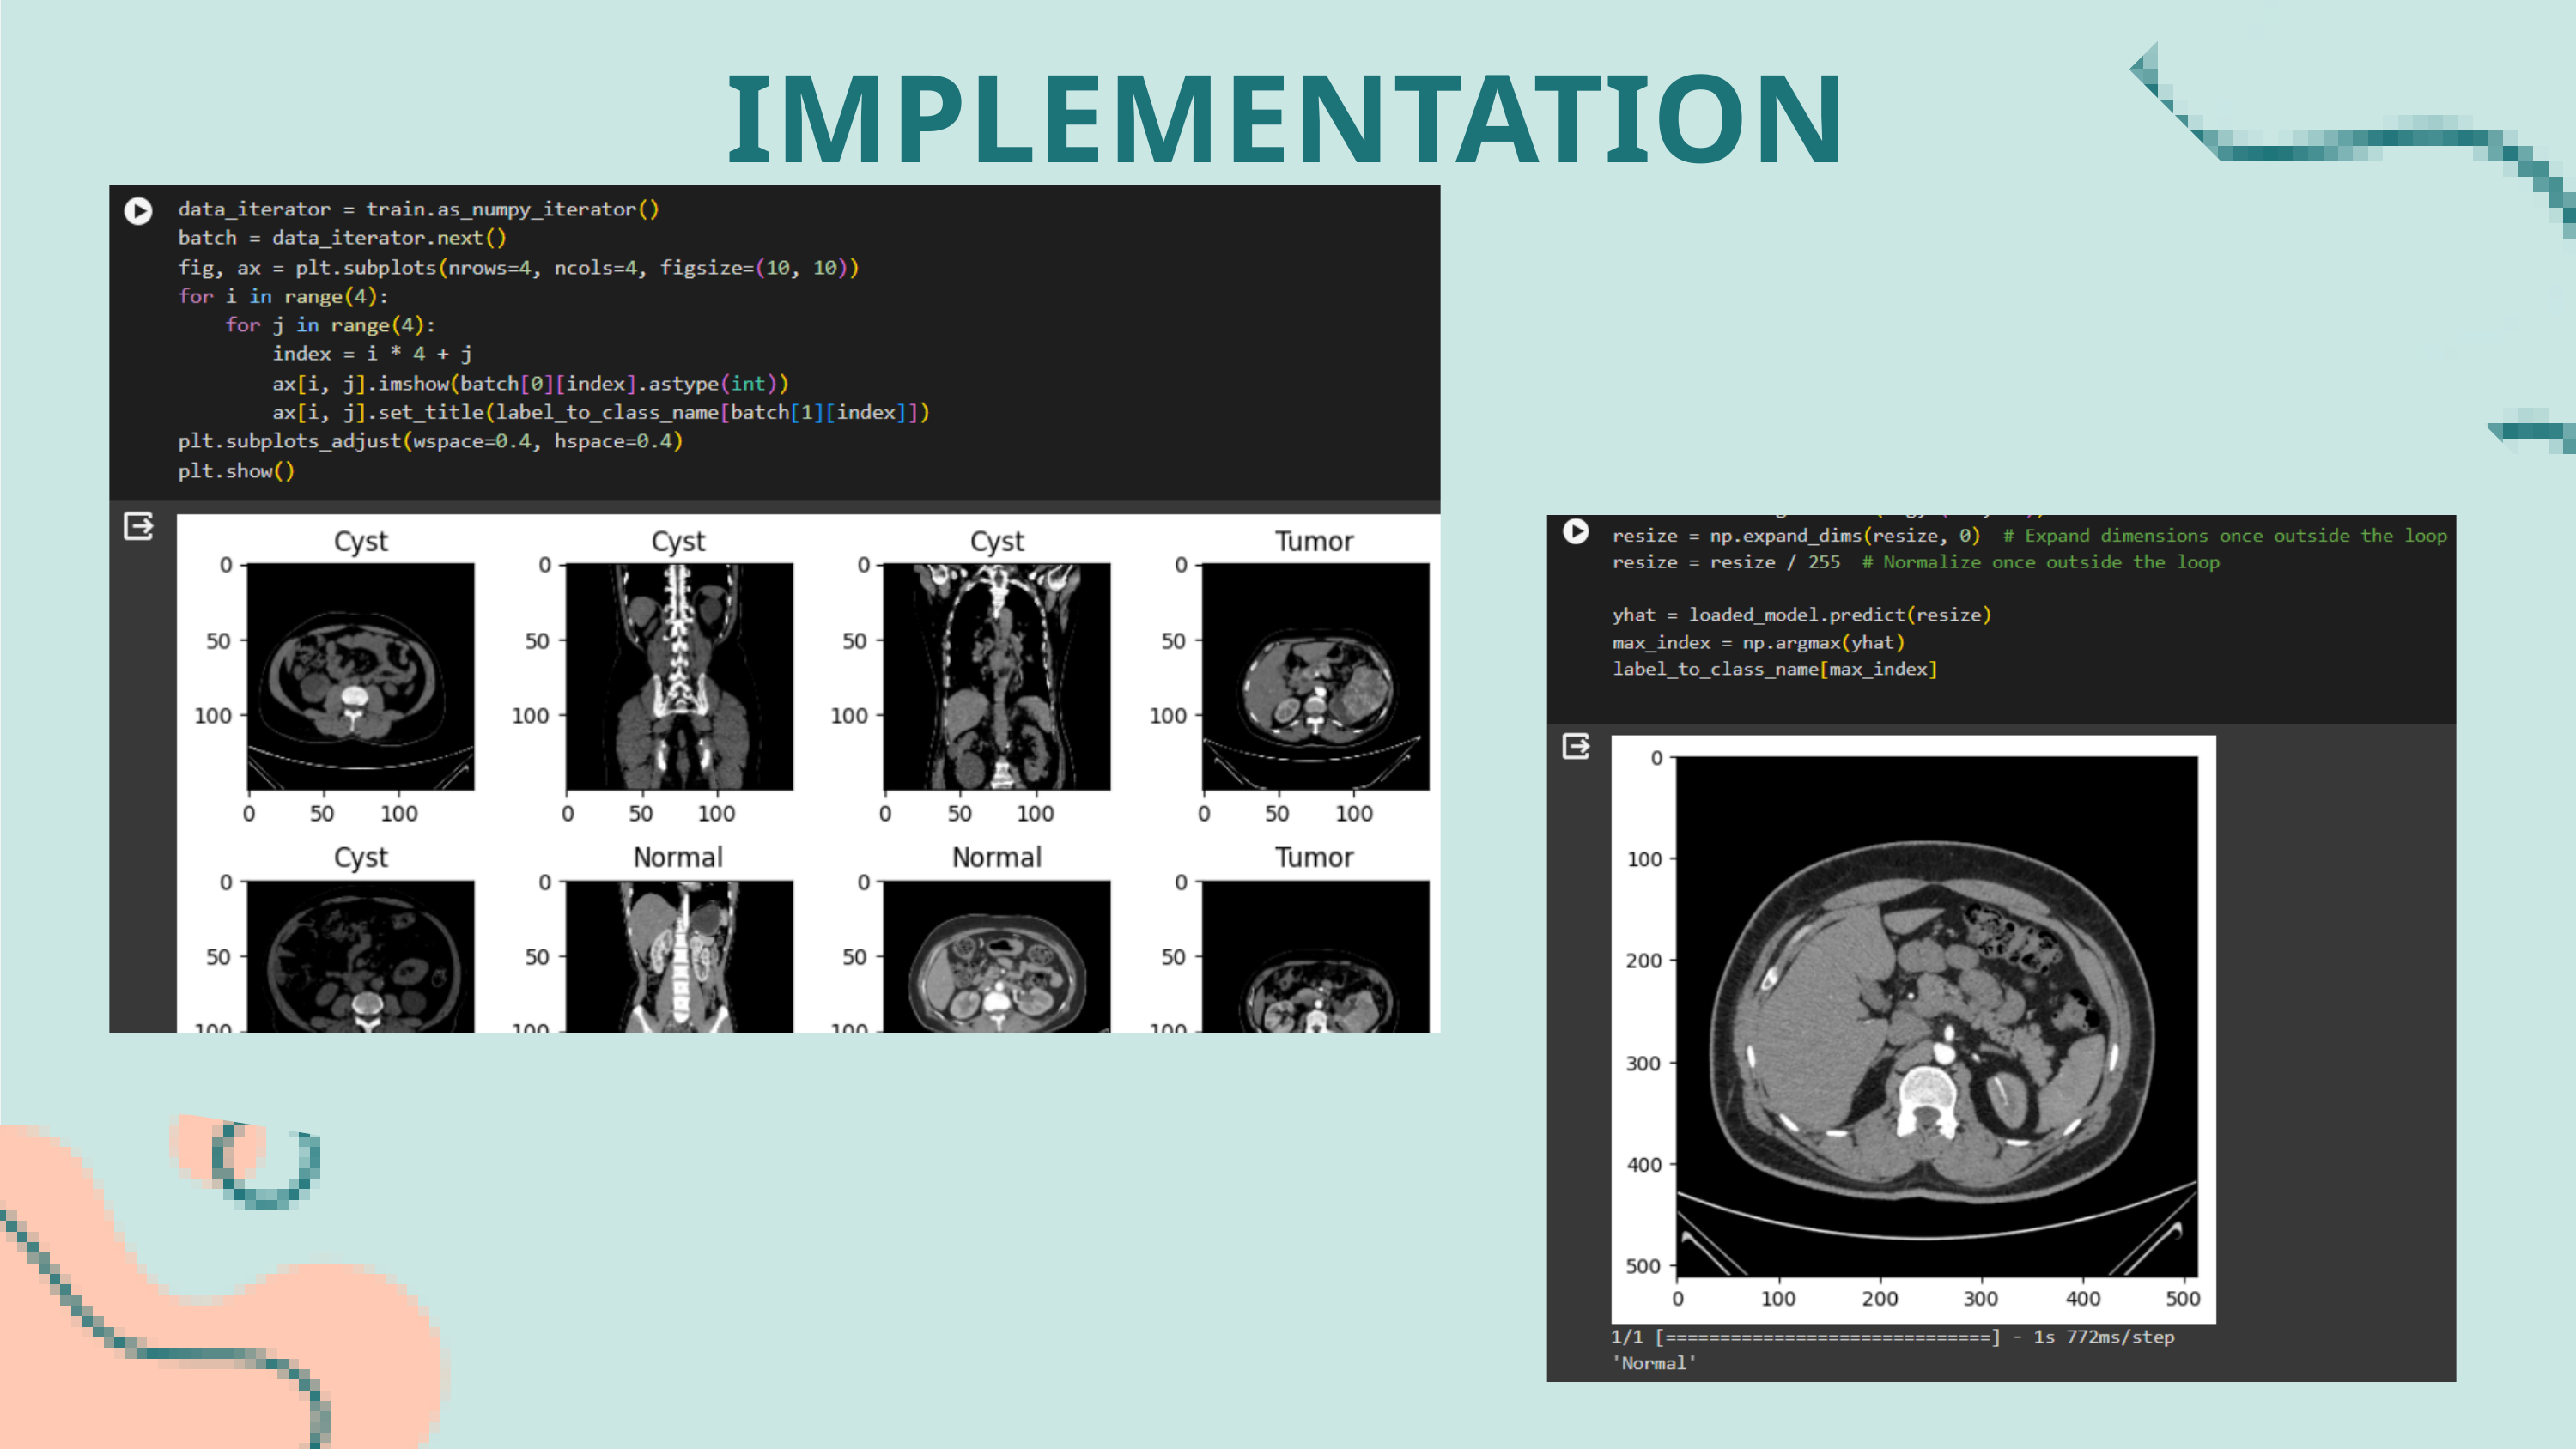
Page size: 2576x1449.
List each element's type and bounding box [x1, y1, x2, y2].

text_box [1, 0, 2576, 1449]
